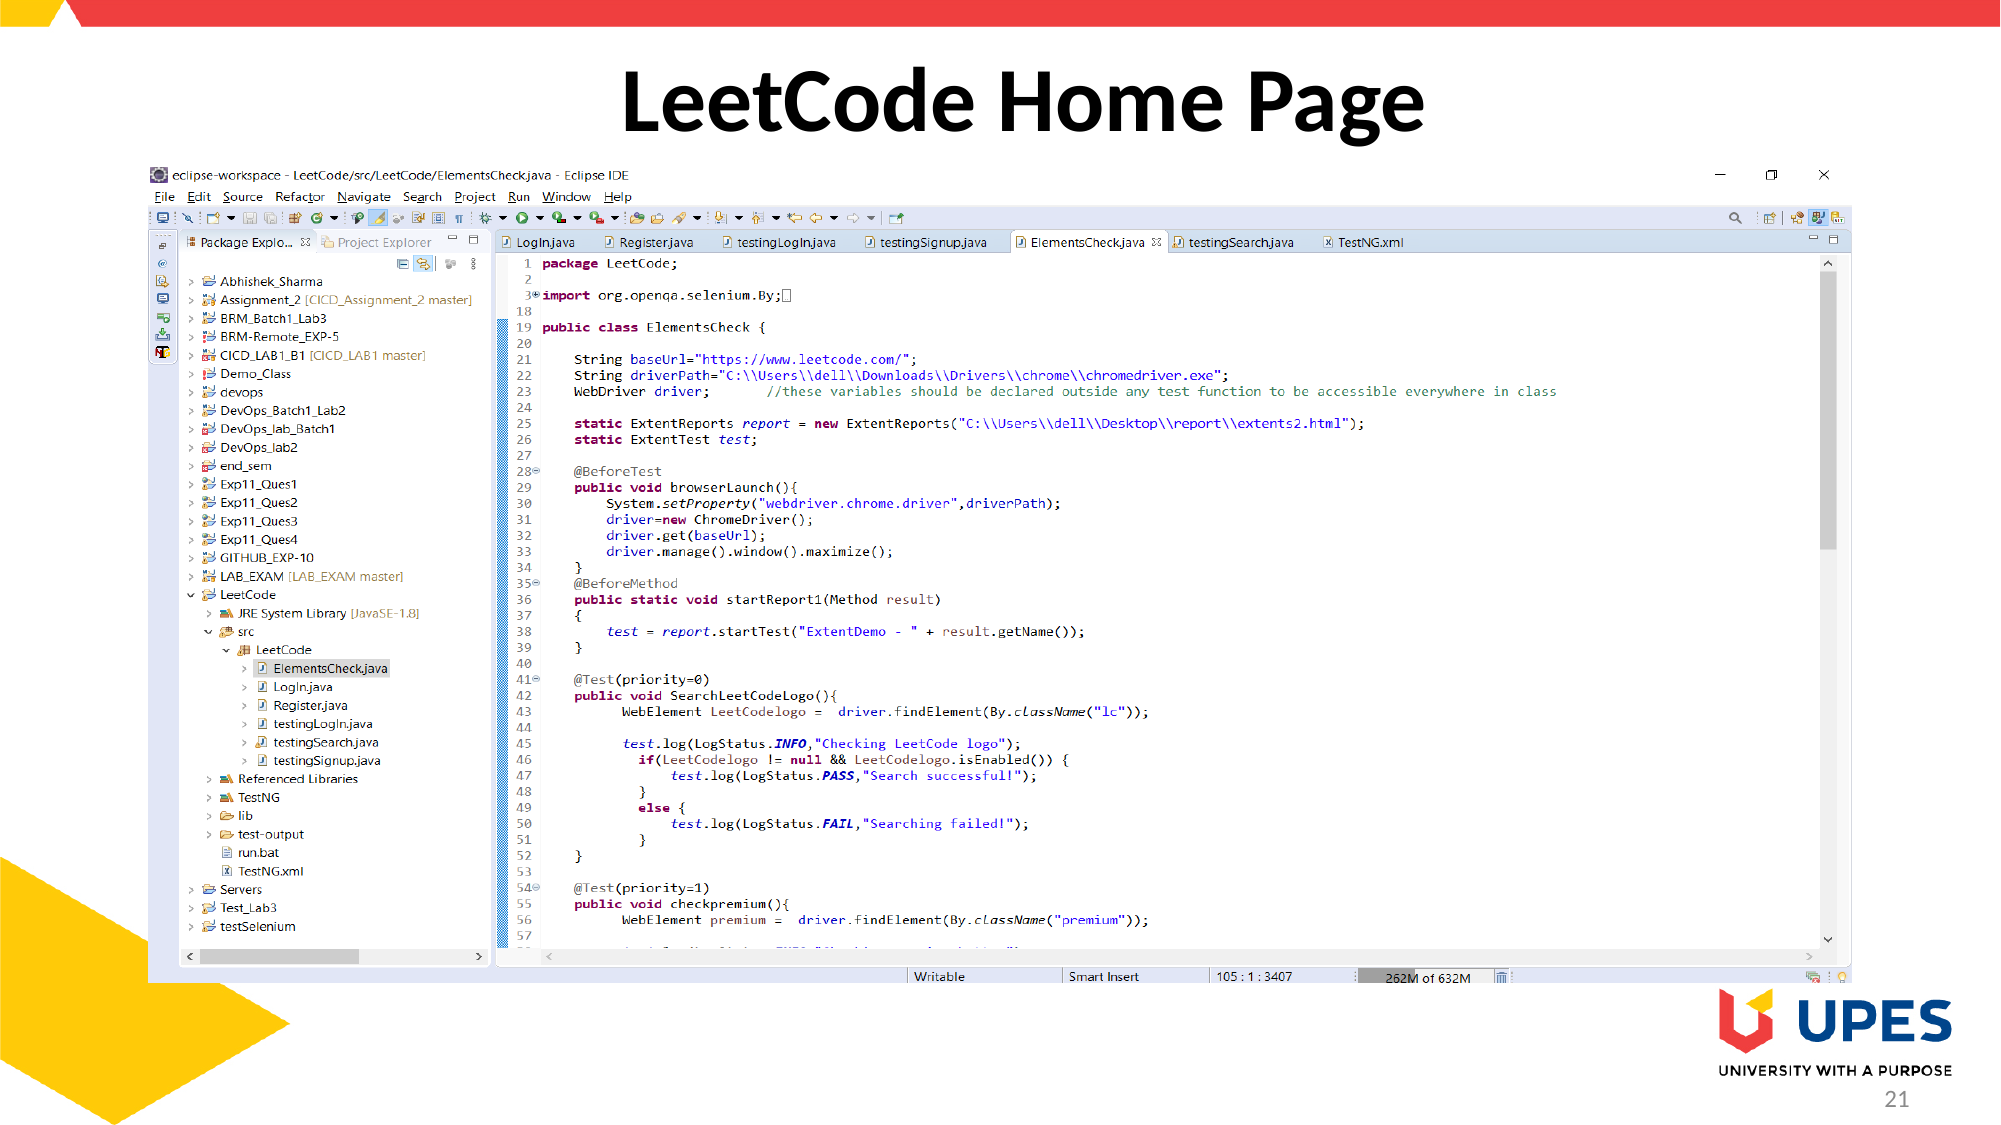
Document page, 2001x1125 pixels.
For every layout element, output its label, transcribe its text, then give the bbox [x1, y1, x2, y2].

title LeetCode Home Page [125, 0, 1925, 189]
picture [0, 0, 2001, 1125]
